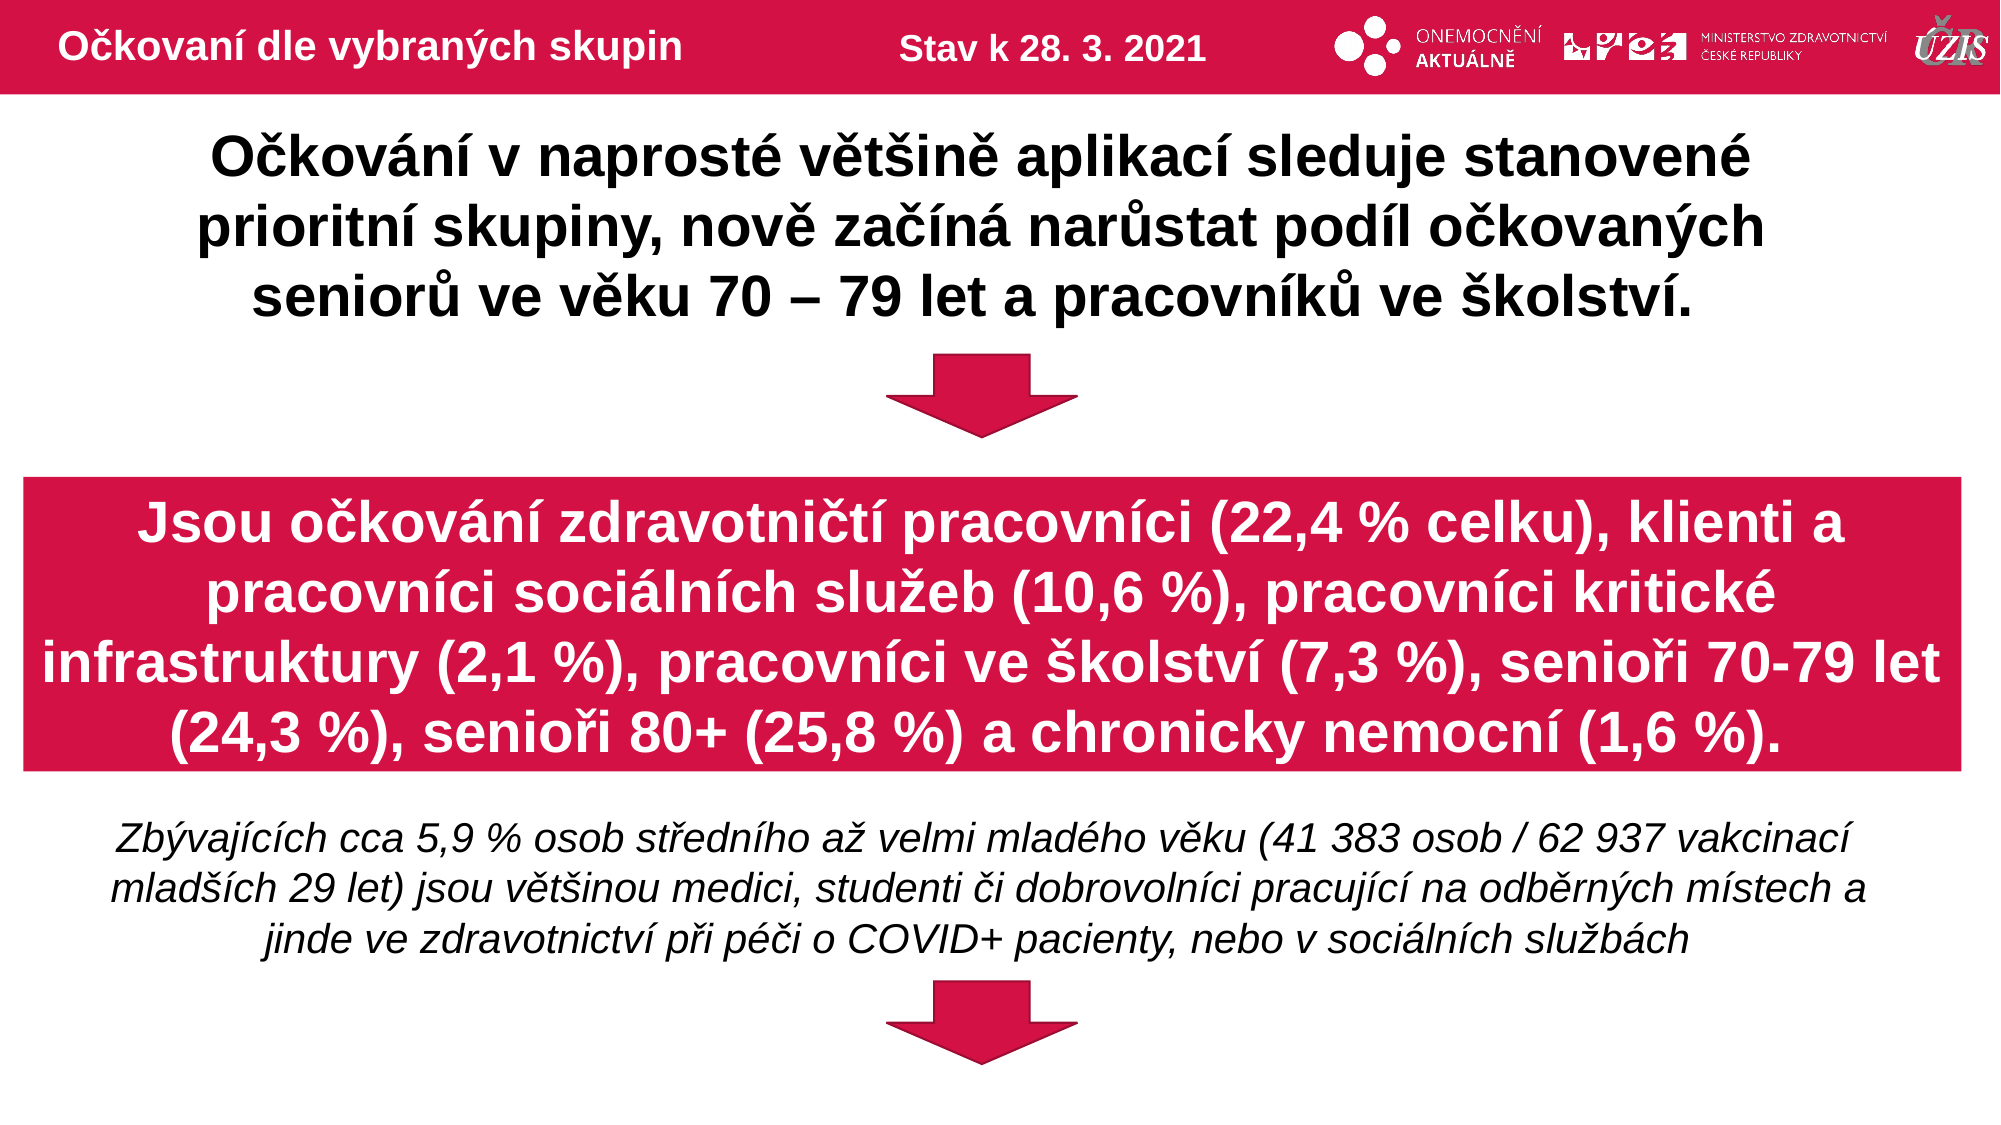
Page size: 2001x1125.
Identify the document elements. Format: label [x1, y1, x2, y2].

text_box [23, 476, 1962, 772]
text_box [46, 803, 1933, 969]
picture [1334, 16, 1542, 76]
picture [1563, 31, 1888, 60]
text_box [886, 353, 1078, 439]
text_box [105, 110, 1858, 336]
text_box [884, 16, 1329, 77]
title [42, 0, 1262, 95]
picture [1915, 15, 1989, 66]
text_box [886, 980, 1078, 1066]
